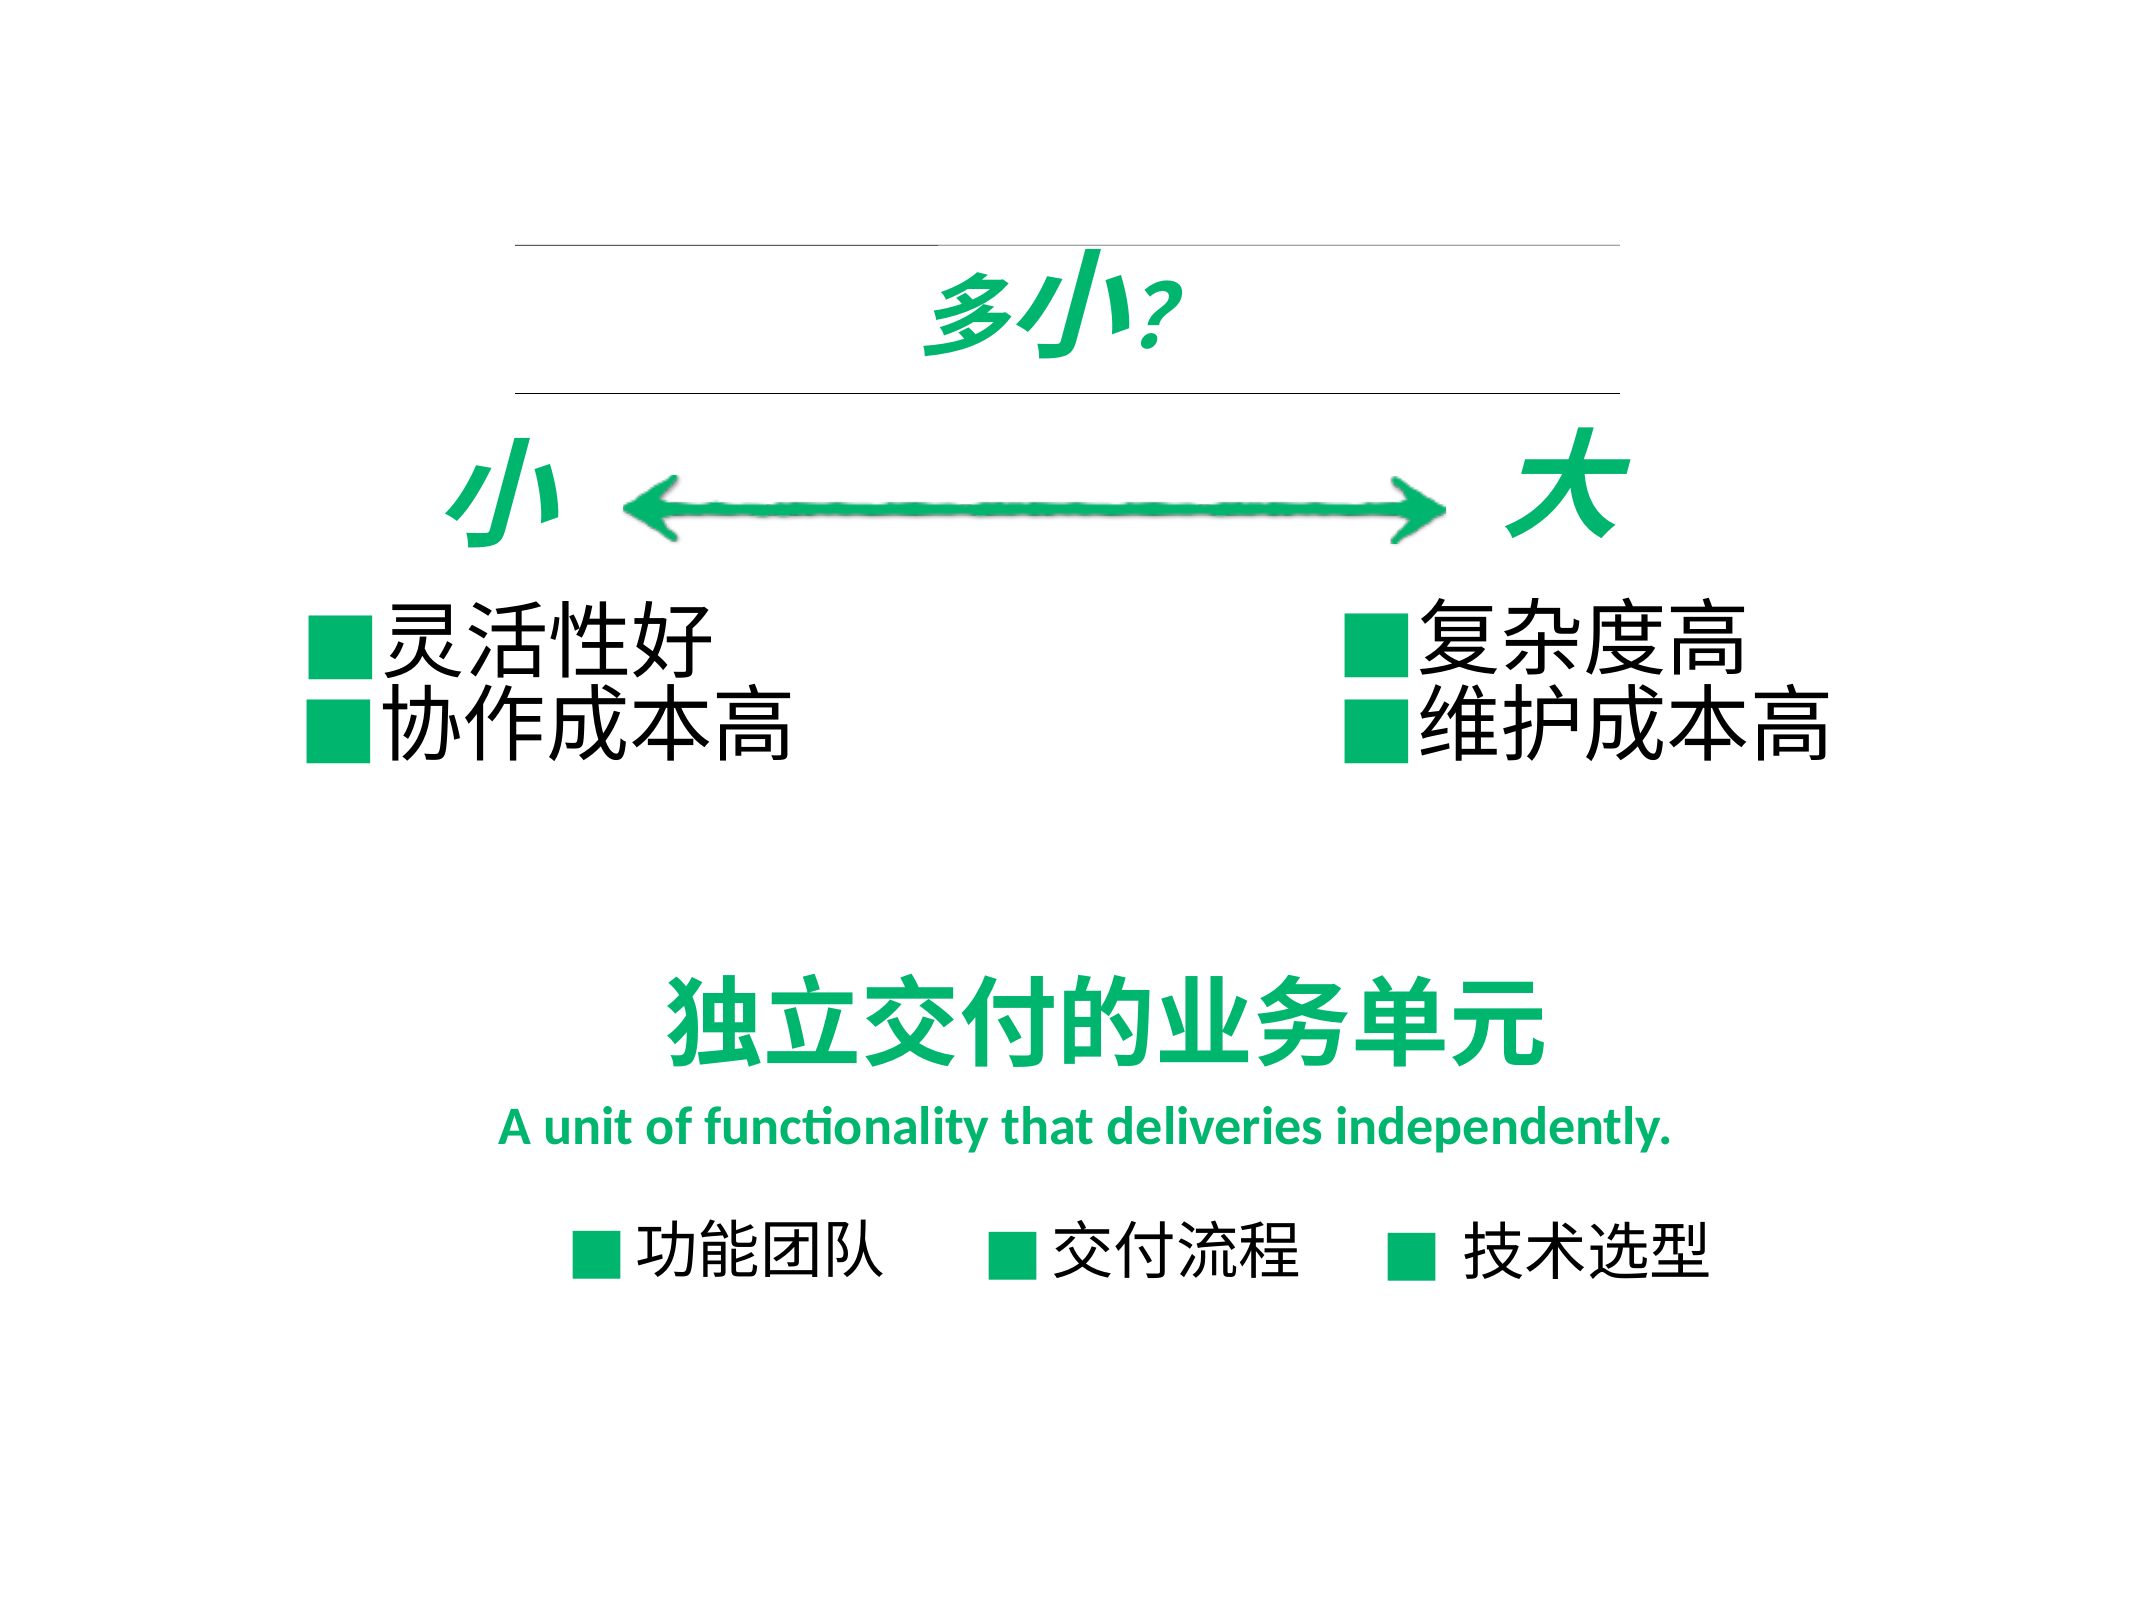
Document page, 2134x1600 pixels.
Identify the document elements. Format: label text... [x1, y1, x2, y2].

title 多小？ [514, 258, 1619, 380]
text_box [486, 952, 1722, 1283]
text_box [296, 437, 1837, 763]
